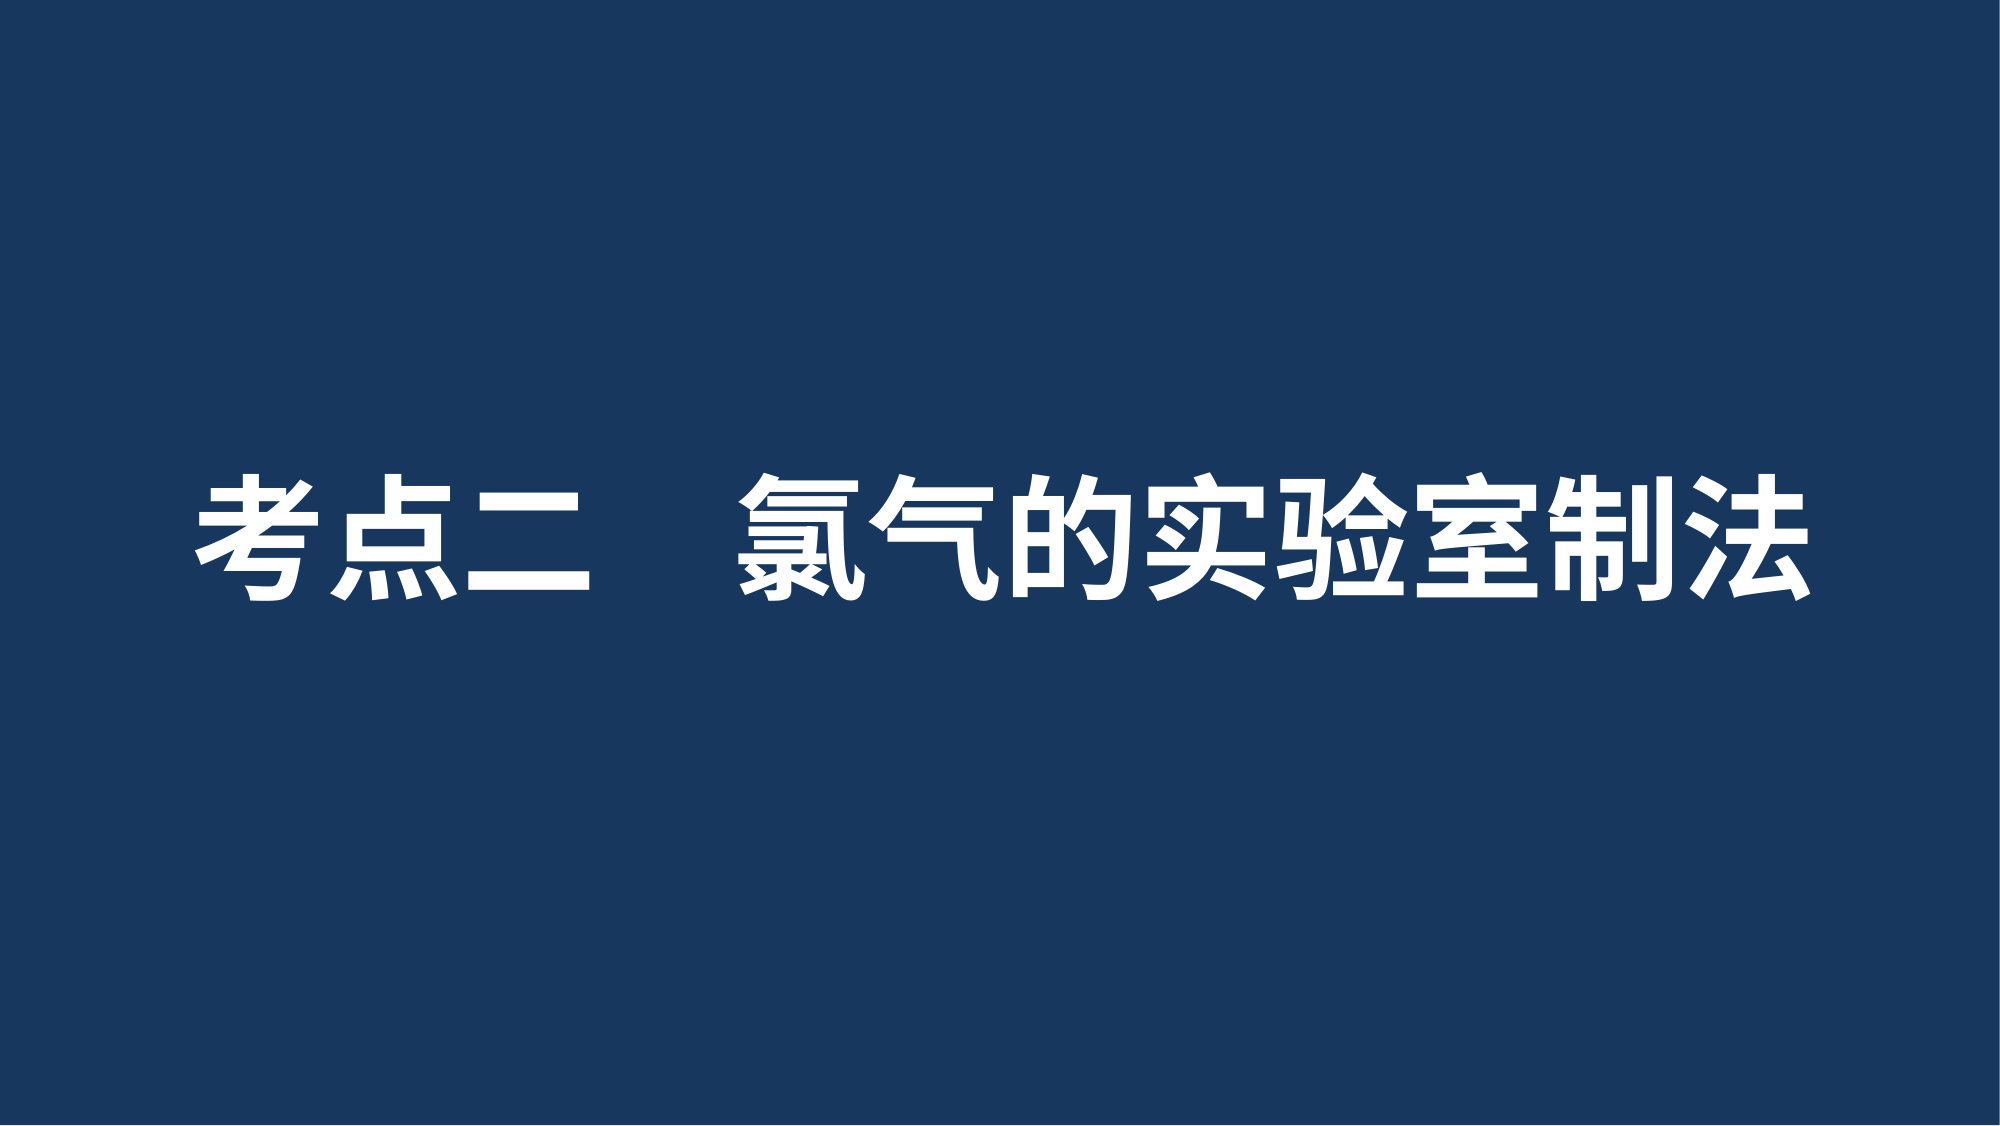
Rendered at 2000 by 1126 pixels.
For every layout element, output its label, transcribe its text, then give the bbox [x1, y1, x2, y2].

text_box 考点二 氯气的实验室制法 [175, 414, 1832, 625]
